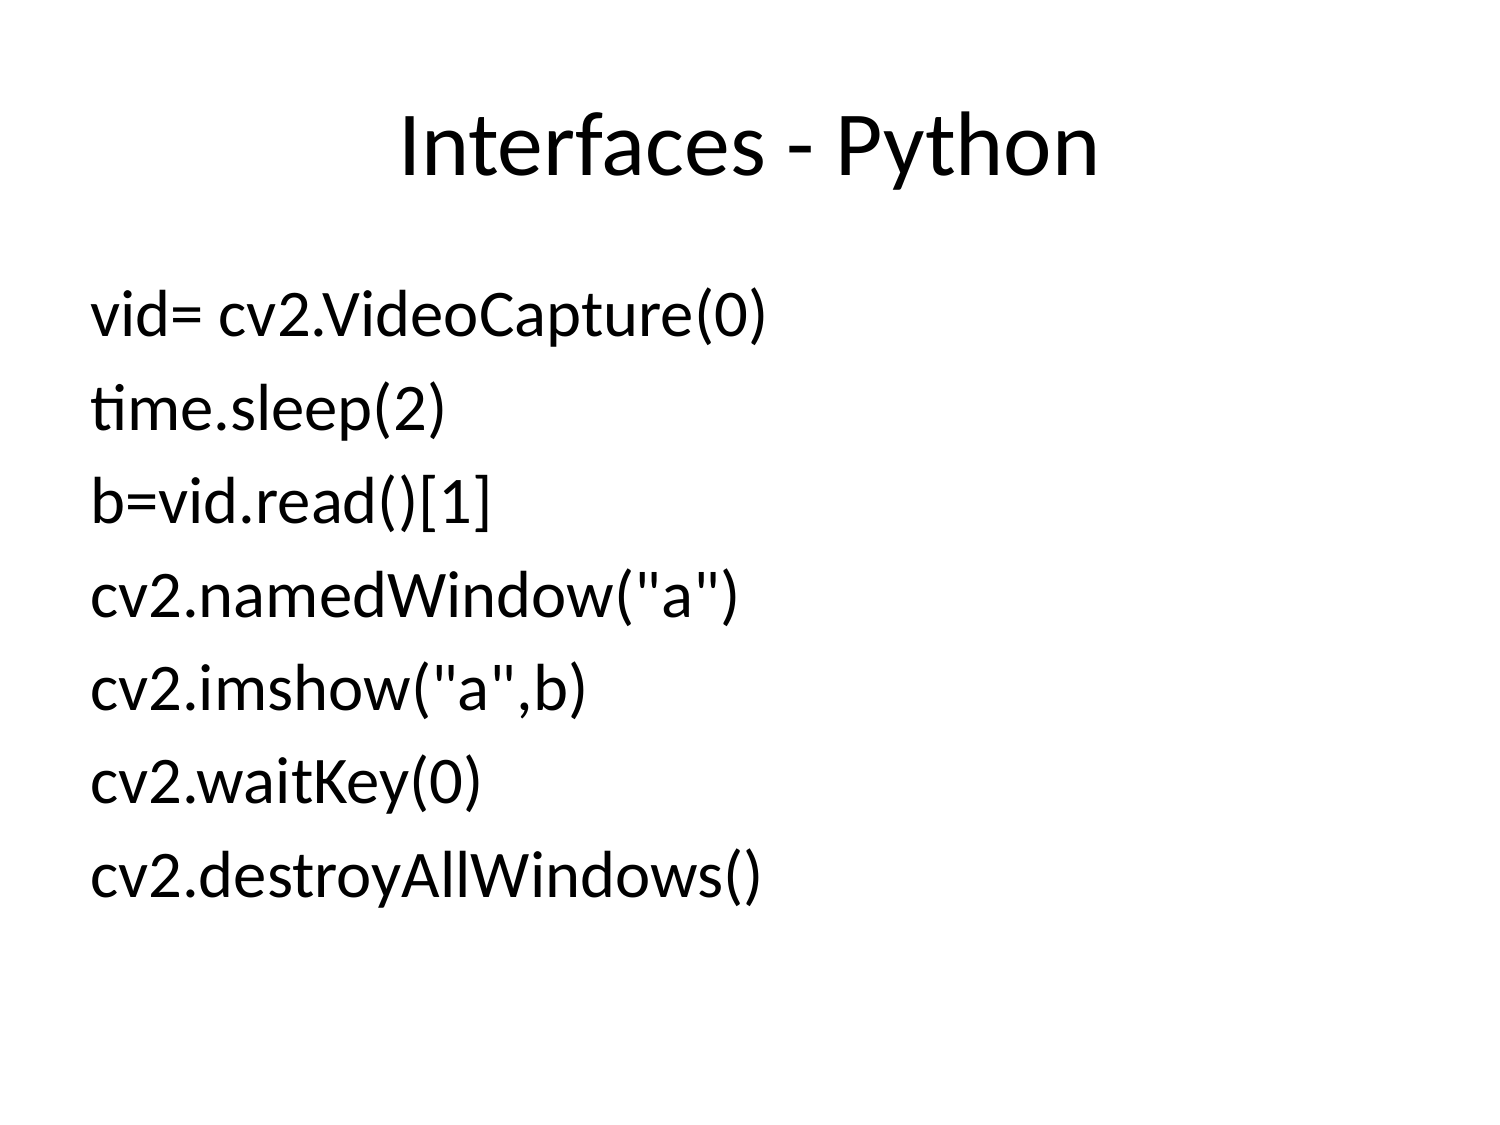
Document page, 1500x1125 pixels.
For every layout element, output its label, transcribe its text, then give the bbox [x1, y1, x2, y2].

title Interfaces - Python [75, 45, 1425, 233]
list vid= cv2.VideoCapture(0) time.sleep(2) b=vid.read()[1] cv2.namedWindow("a") cv2.imshow("a",b) cv2.waitKey(0) cv2.destroyAllWindows() [75, 262, 1425, 1005]
